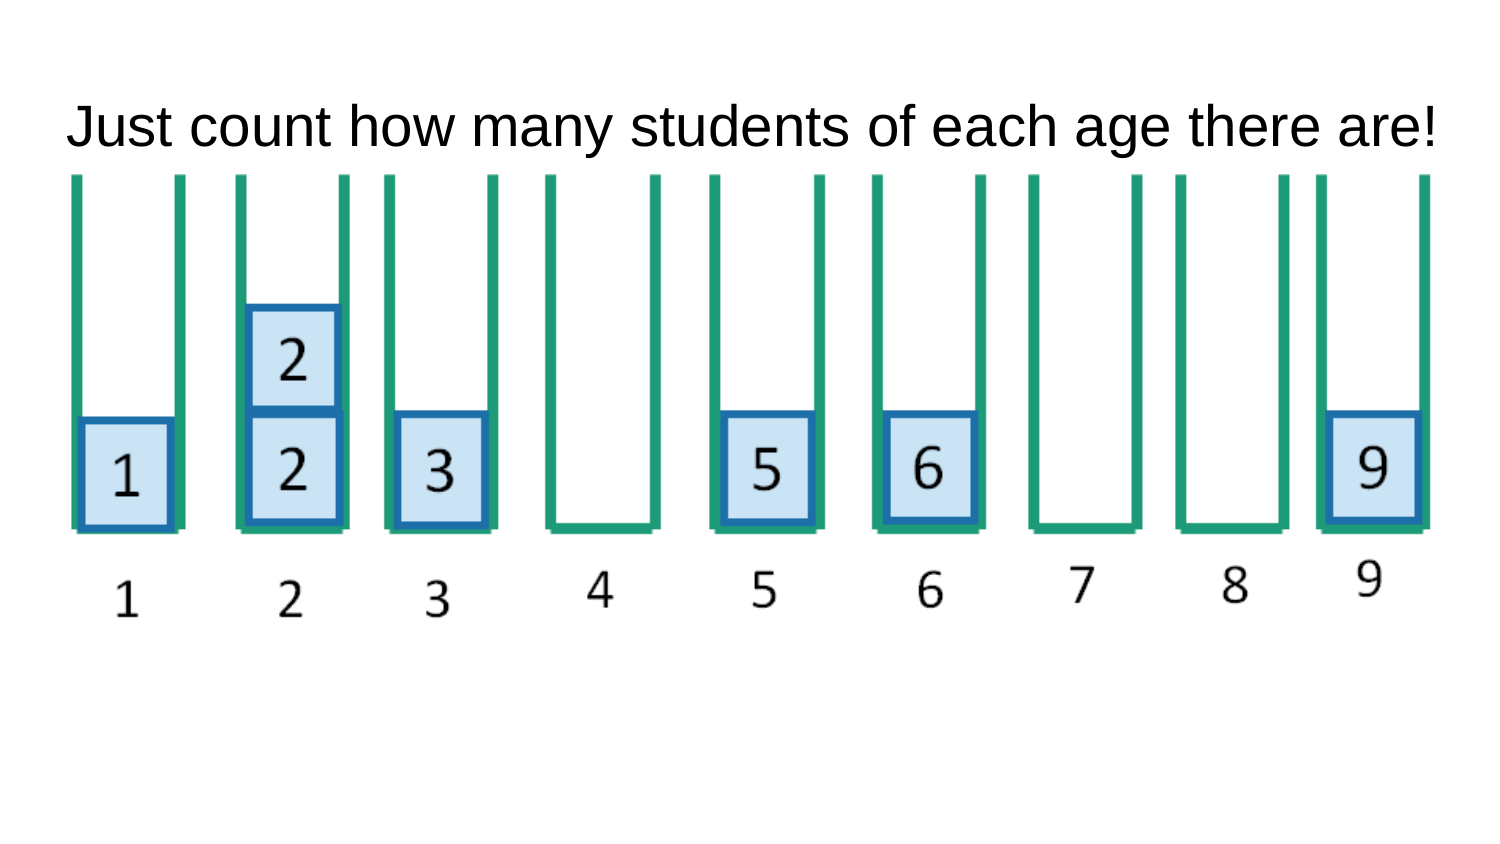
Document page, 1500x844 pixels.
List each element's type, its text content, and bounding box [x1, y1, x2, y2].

title Just count how many students of each age there are! [51, 72, 1478, 167]
picture [67, 174, 1433, 669]
